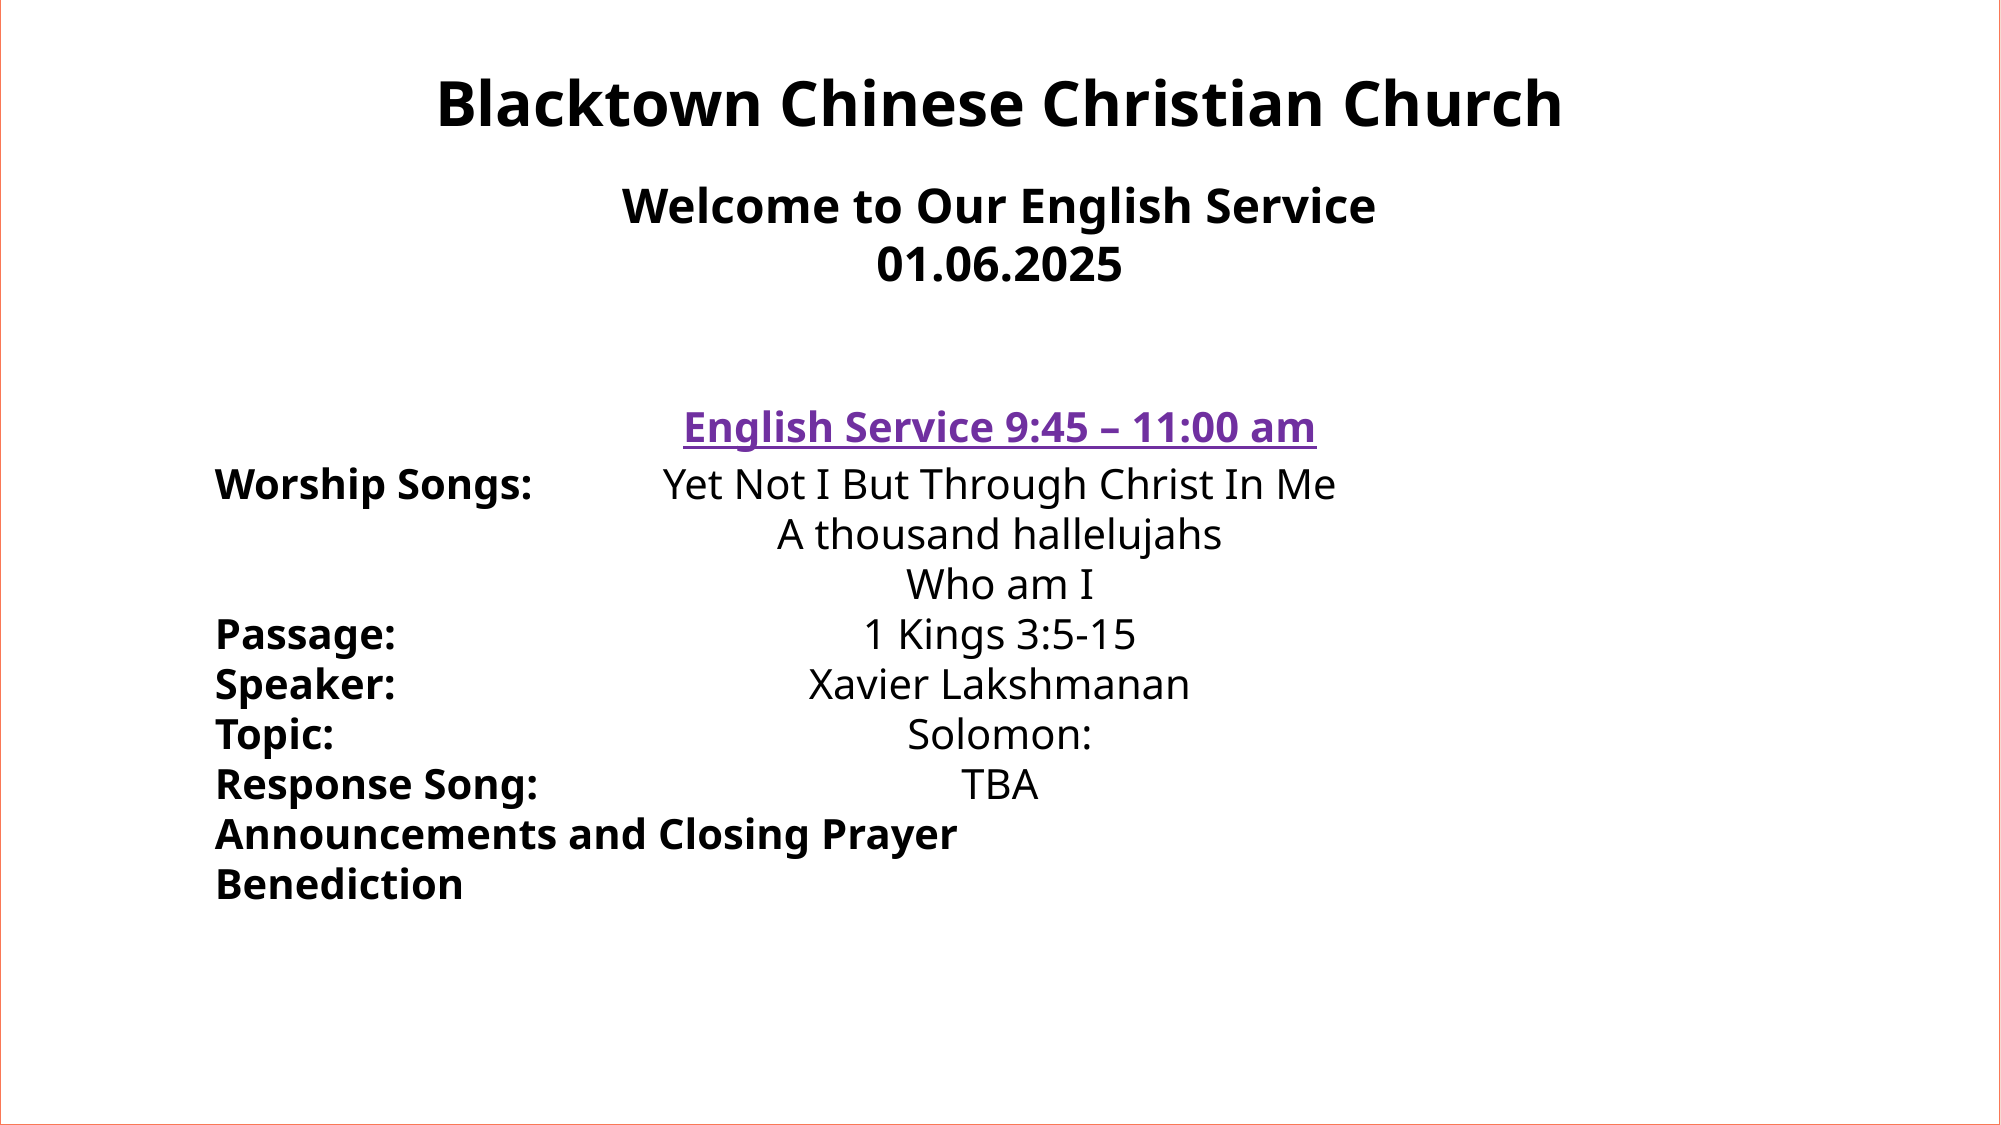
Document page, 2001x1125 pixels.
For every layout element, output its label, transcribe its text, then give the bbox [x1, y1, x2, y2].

text_box [0, 0, 2000, 1125]
text_box Worship Songs: Passage: Speaker: Topic: Response Song: Announcements and Closing Prayer Benediction [200, 815, 1800, 915]
text_box English Service 9:45 – 11:00 am [200, 393, 1800, 450]
text_box Yet Not I But Through Christ In Me A thousand hallelujahs Who am I 1 Kings 3:5-15 Xavier Lakshmanan Solomon: TBA [200, 450, 1800, 815]
text_box Welcome to Our English Service 01.06.2025 [200, 168, 1800, 299]
text_box Blacktown Chinese Christian Church [200, 56, 1800, 146]
